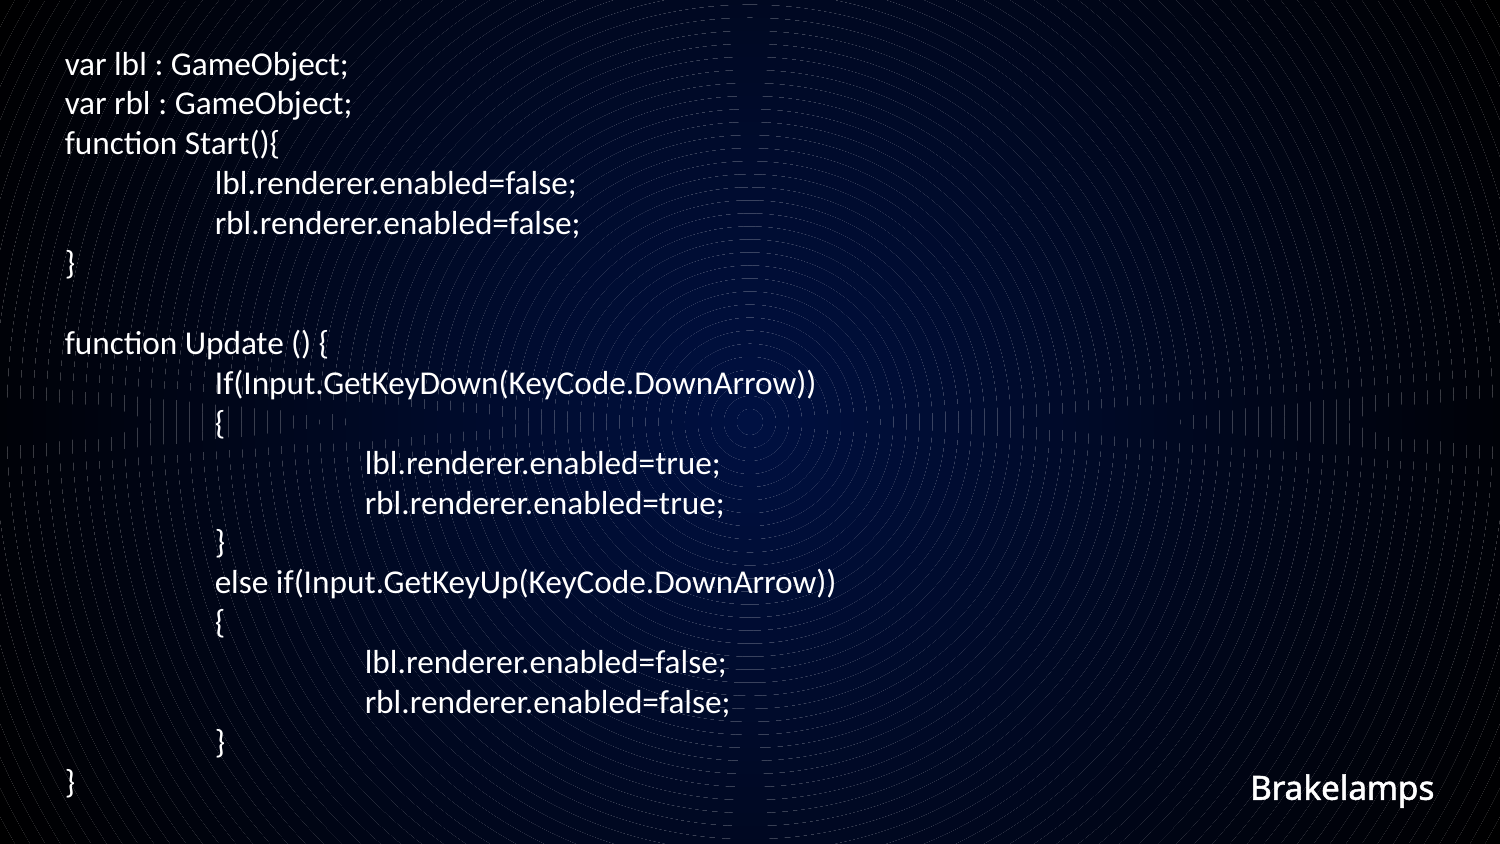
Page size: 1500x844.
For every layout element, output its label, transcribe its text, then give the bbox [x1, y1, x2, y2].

text_box Brakelamps [1235, 758, 1450, 814]
text_box var lbl : GameObject; var rbl : GameObject; function Start(){ lbl.renderer.enabled=false; rbl.renderer.enabled=false; } function Update () { If(Input.GetKeyDown(KeyCode.DownArrow)) { lbl.renderer.enabled=true; rbl.renderer.enabled=true; } else if(Input.GetKeyUp(KeyCode.DownArrow)) { lbl.renderer.enabled=false; rbl.renderer.enabled=false; } } [50, 34, 1063, 844]
